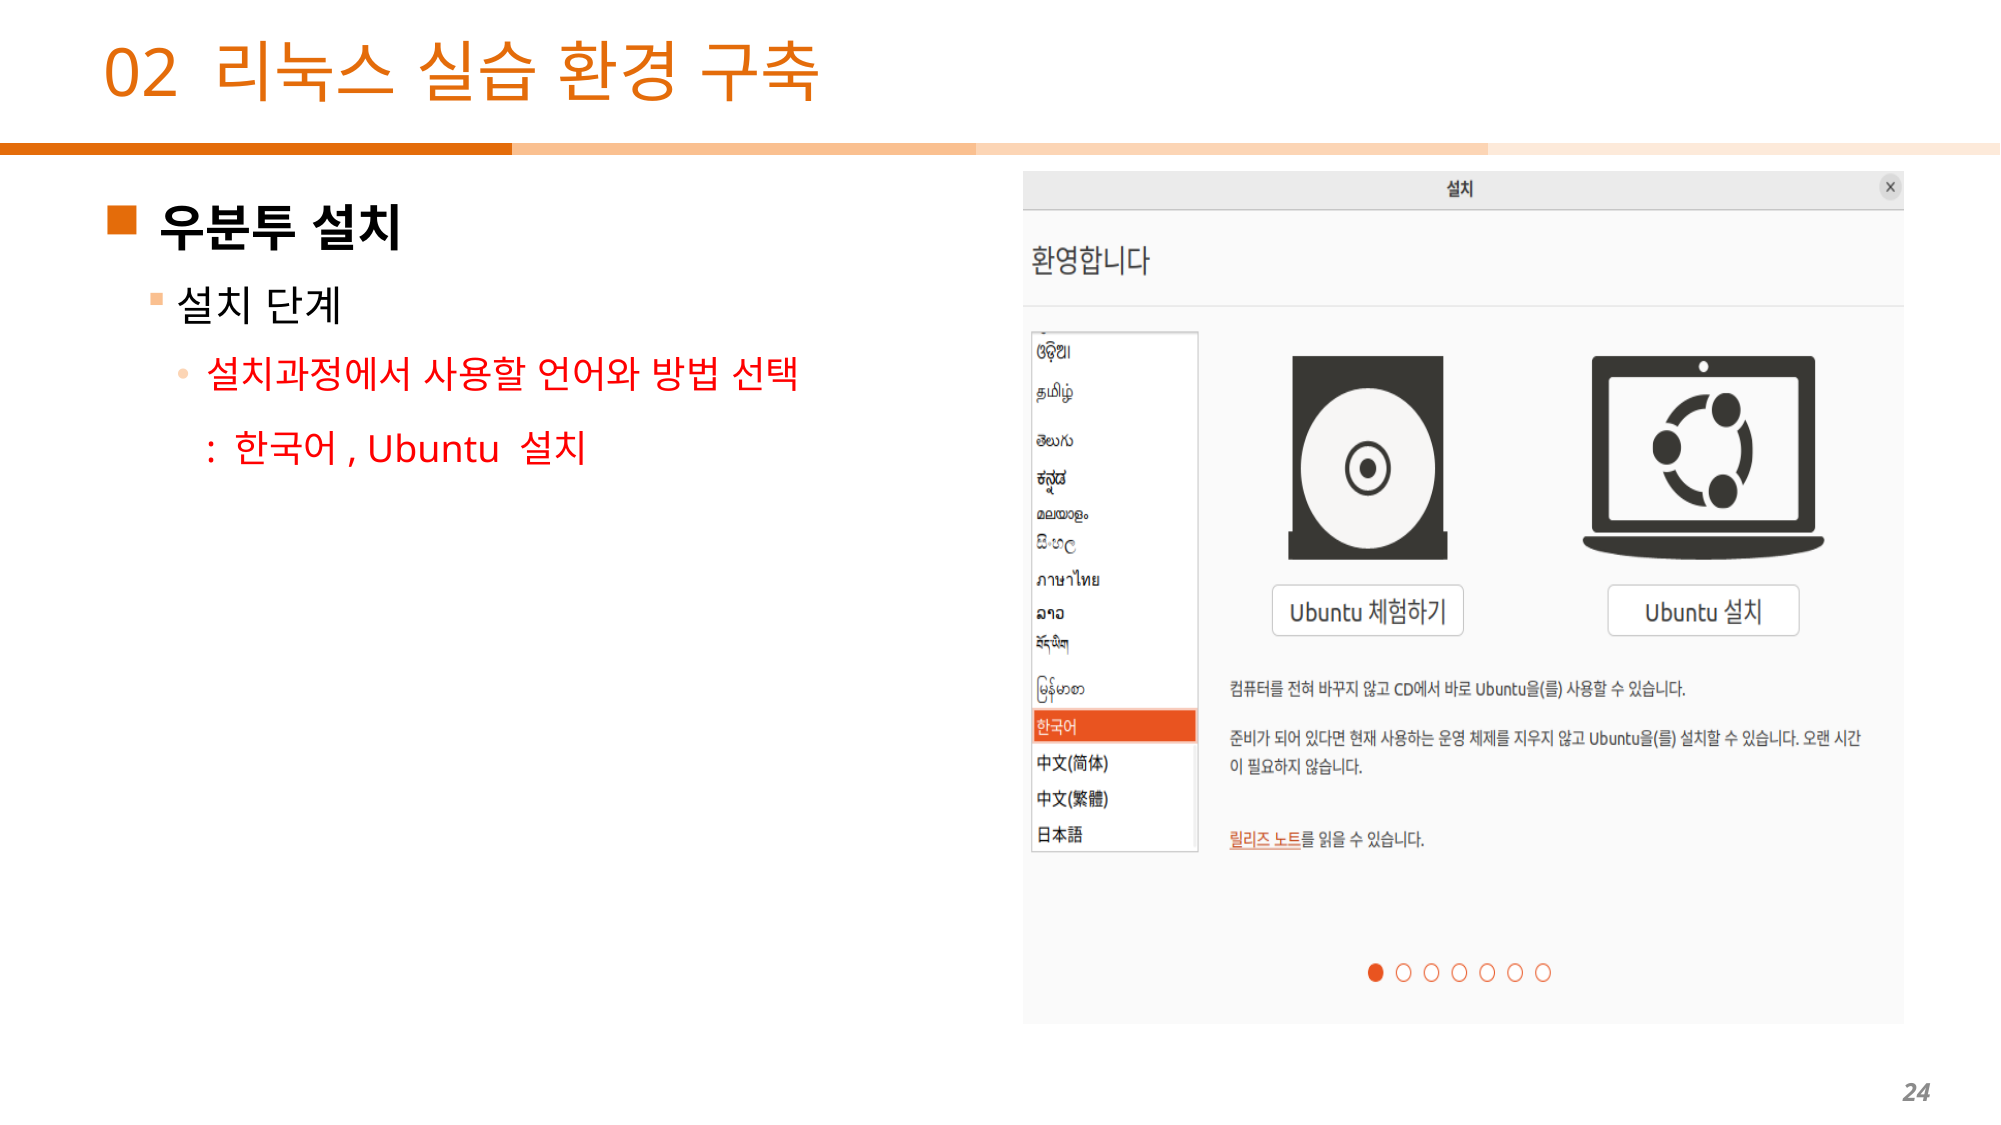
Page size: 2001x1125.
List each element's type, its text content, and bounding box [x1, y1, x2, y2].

title 02 리눅스 실습 환경 구축 [88, 18, 1920, 122]
picture [1023, 171, 1905, 1024]
list 우분투 설치 설치 단계 설치과정에서 사용할 언어와 방법 선택 : 한국어, Ubuntu 설치 [88, 176, 977, 1071]
